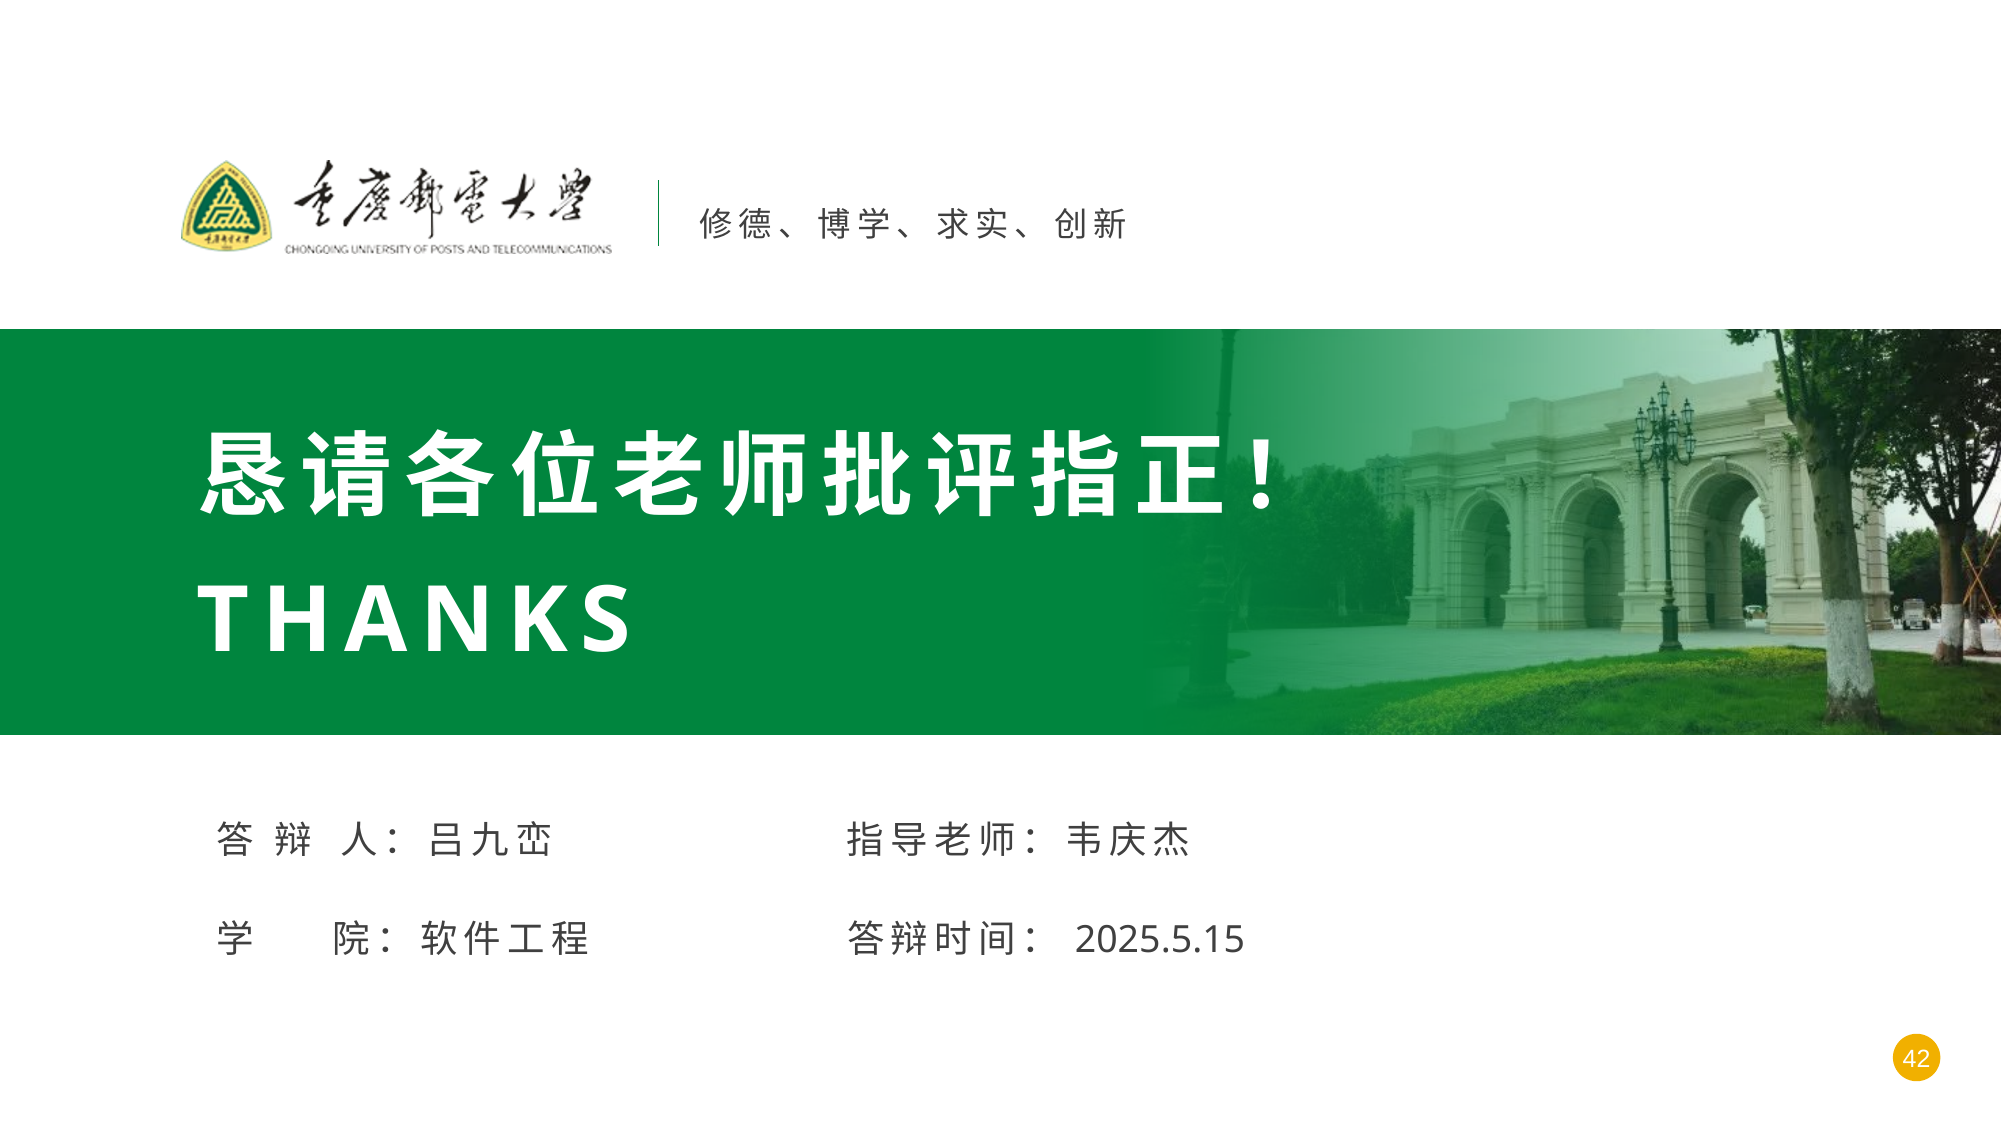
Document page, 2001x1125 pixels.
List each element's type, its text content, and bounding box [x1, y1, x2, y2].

picture [181, 160, 612, 254]
text_box 答 辩 人：吕九峦 [201, 800, 637, 869]
text_box 修德、博学、求实、创新 [684, 195, 1308, 251]
text_box 学 院：软件工程 [201, 898, 685, 968]
text_box 答辩时间：2025.5.15 [832, 898, 1316, 968]
text_box 恳请各位老师批评指正！ THANKS [181, 376, 1135, 677]
text_box 指导老师：韦庆杰 [832, 800, 1268, 869]
picture [1135, 329, 2001, 735]
text_box [0, 328, 2000, 736]
slide_number 42 [1871, 1027, 1962, 1088]
